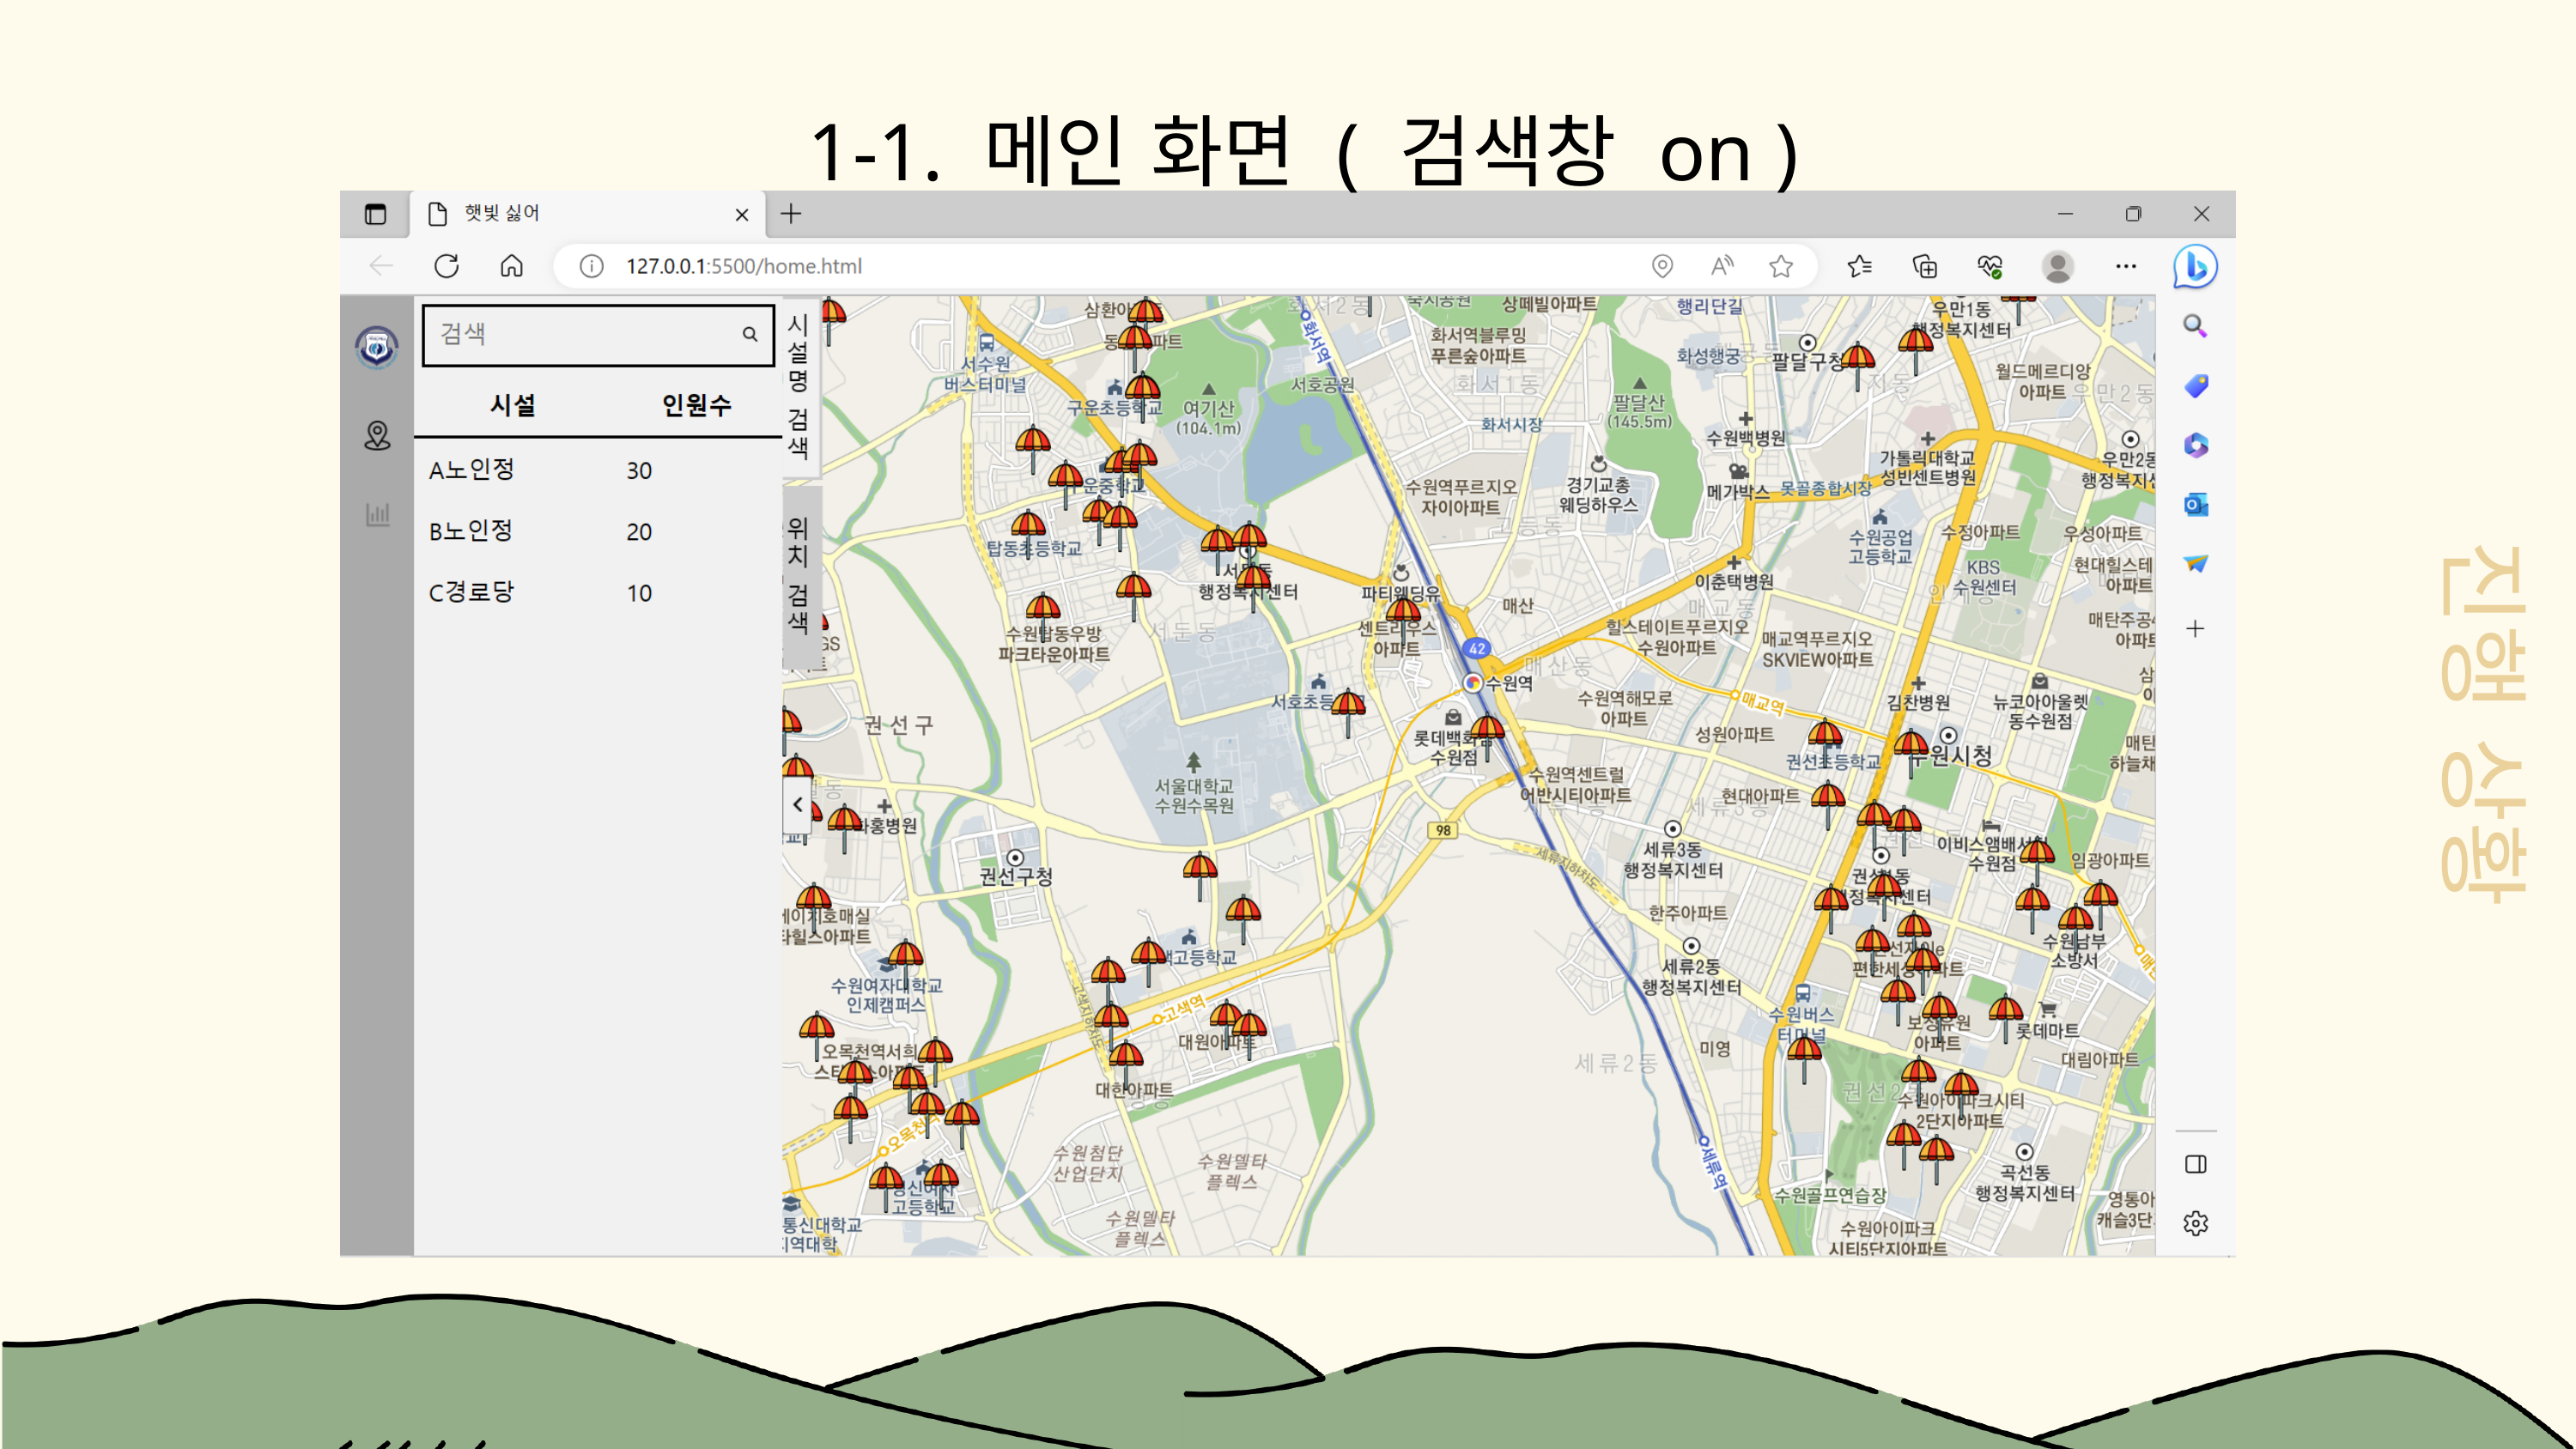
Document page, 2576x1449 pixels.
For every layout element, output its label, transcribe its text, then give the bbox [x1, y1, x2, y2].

picture [339, 191, 2236, 1258]
text_box 진행 상황 [2430, 0, 2543, 1339]
text_box [0, 1291, 1352, 1449]
text_box [1181, 1339, 2576, 1449]
text_box 1-1. 메인 화면 ( 검색창 on ) [312, 0, 2295, 197]
